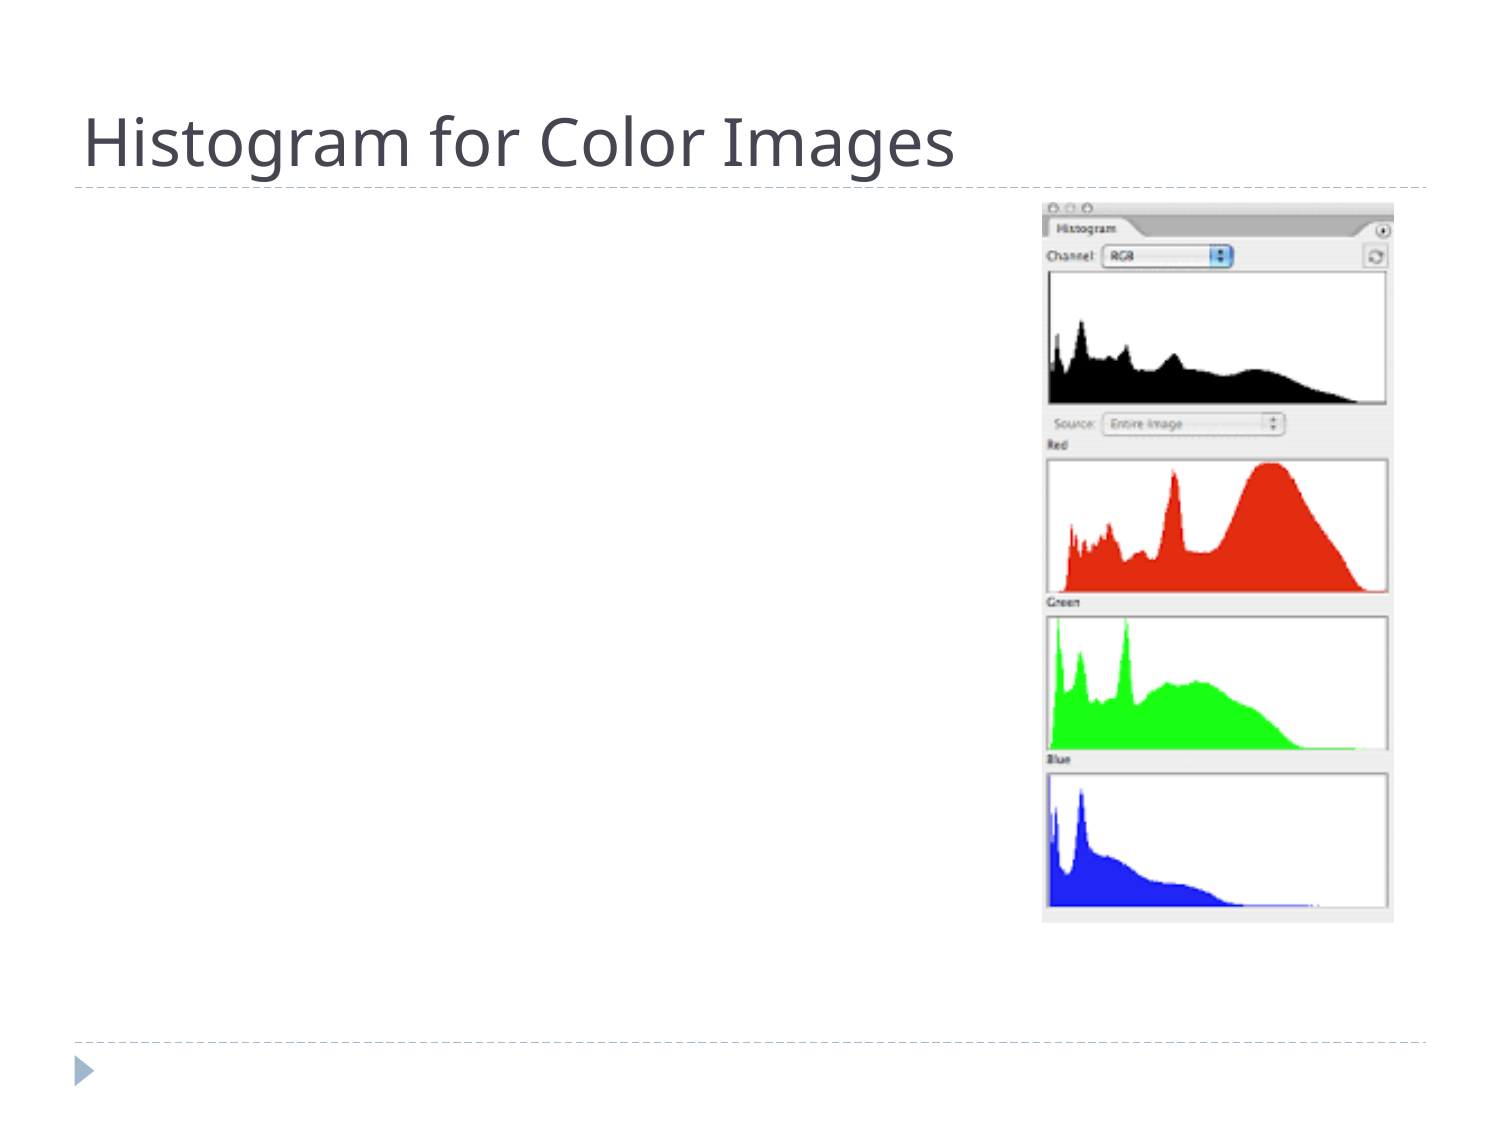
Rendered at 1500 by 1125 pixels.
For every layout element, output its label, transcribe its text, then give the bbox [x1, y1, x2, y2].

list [1042, 202, 1394, 923]
title Histogram for Color Images [74, 24, 1426, 188]
